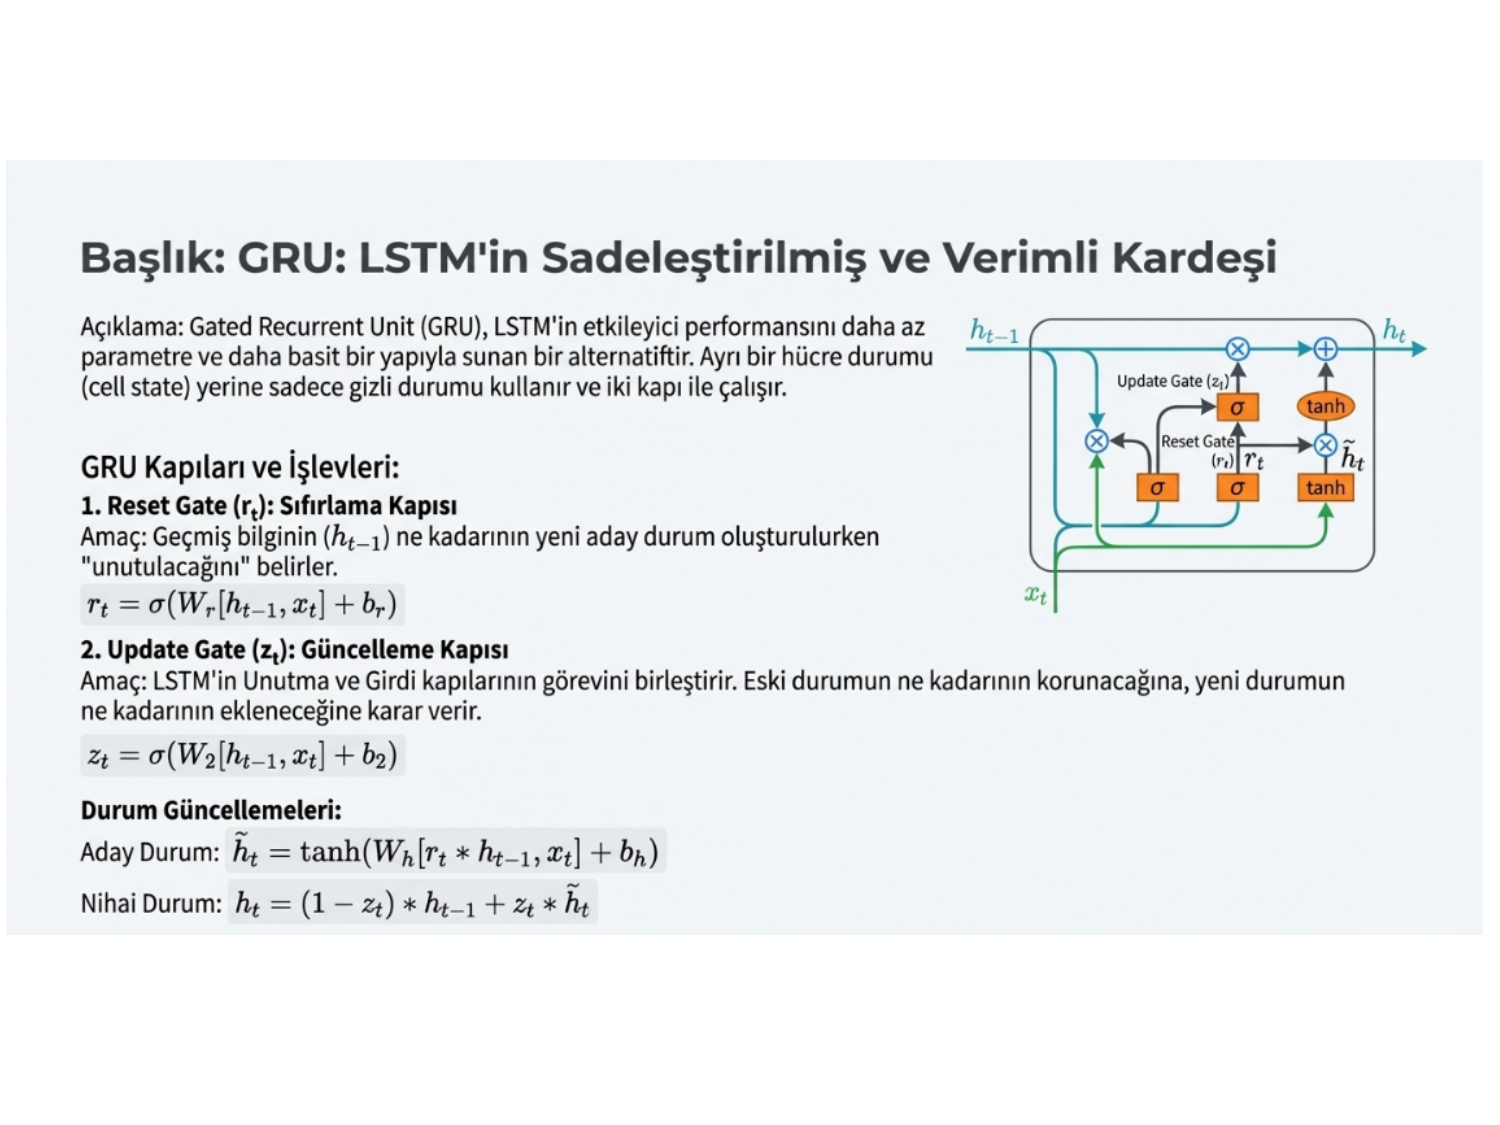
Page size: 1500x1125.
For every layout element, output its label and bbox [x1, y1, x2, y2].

picture [6, 160, 1483, 936]
